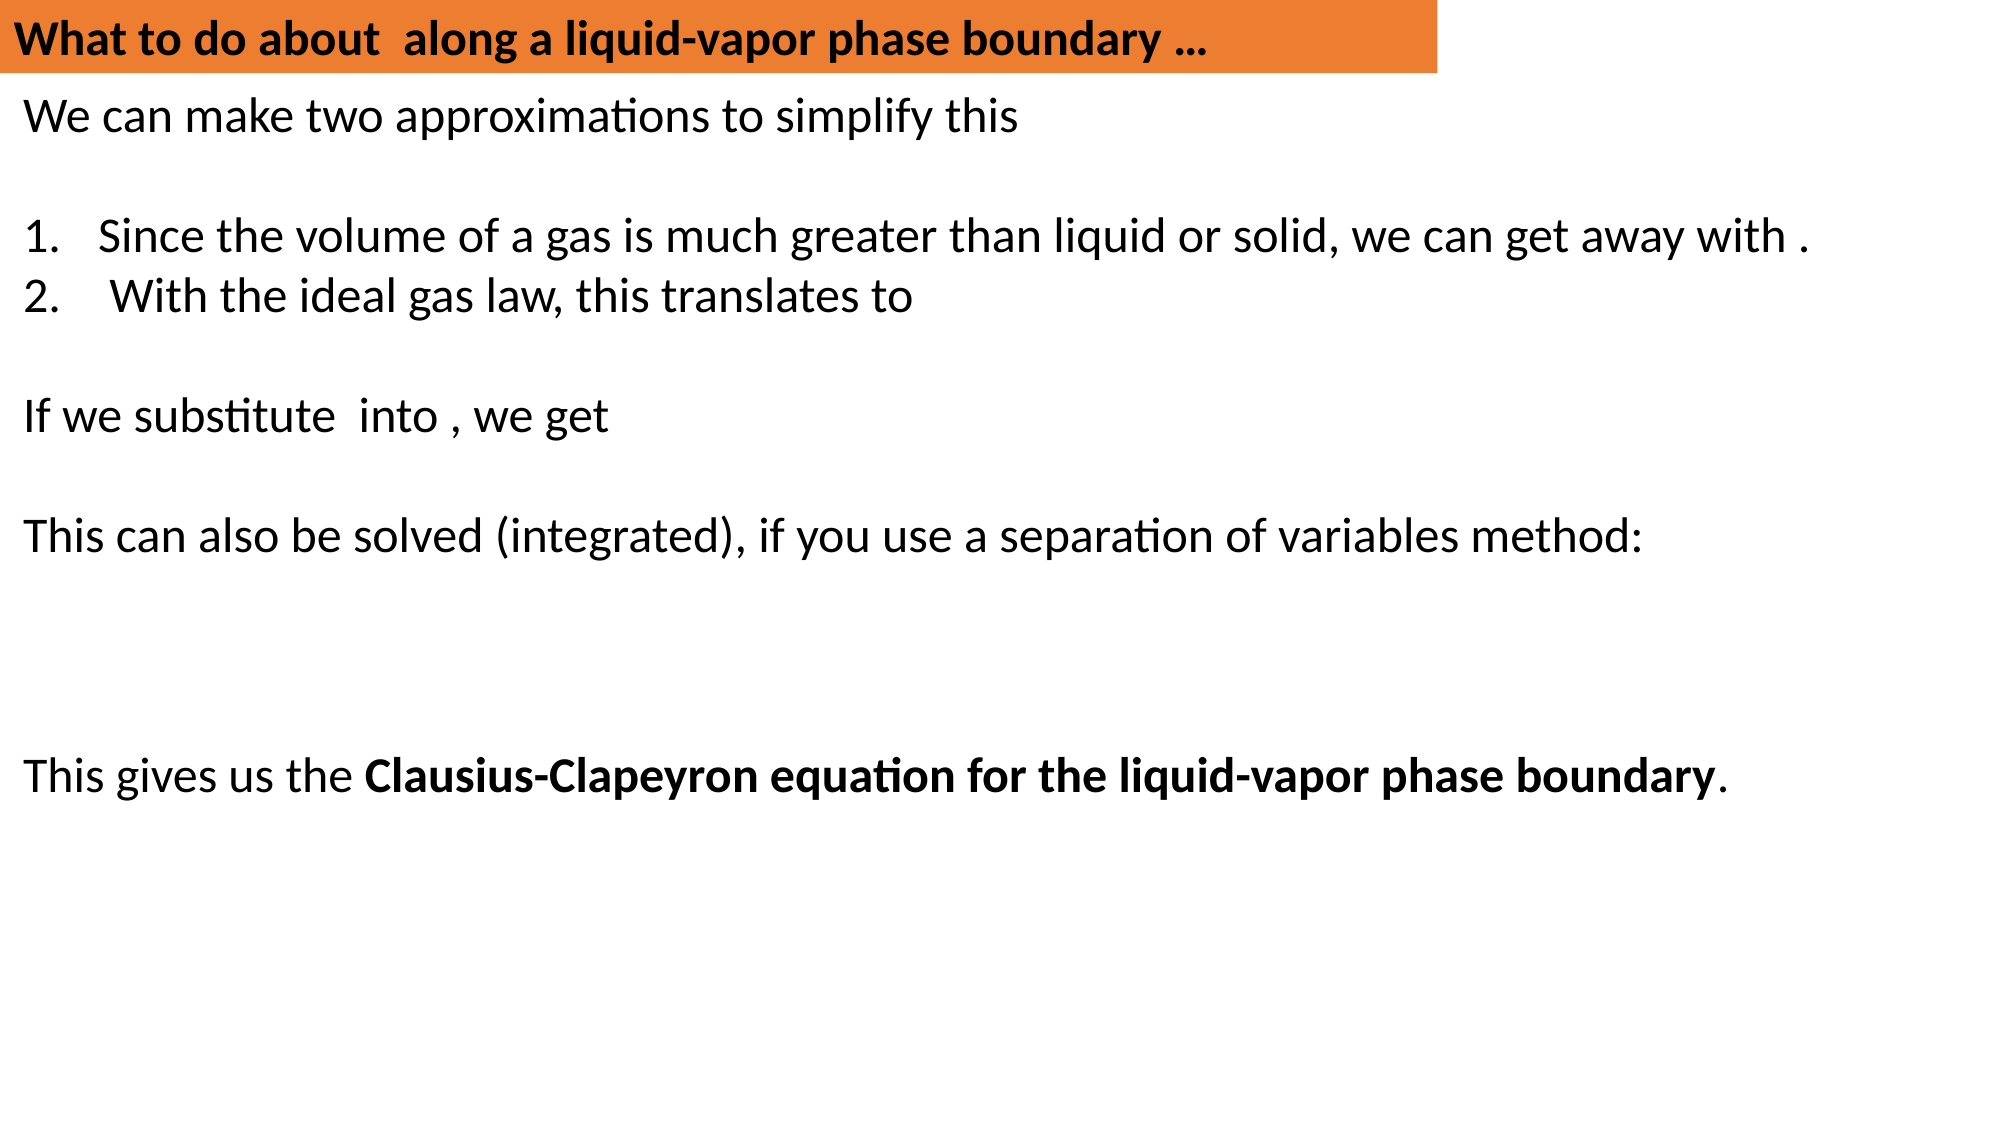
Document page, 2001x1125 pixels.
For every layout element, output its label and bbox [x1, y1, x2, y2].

text_box [8, 121, 1350, 256]
